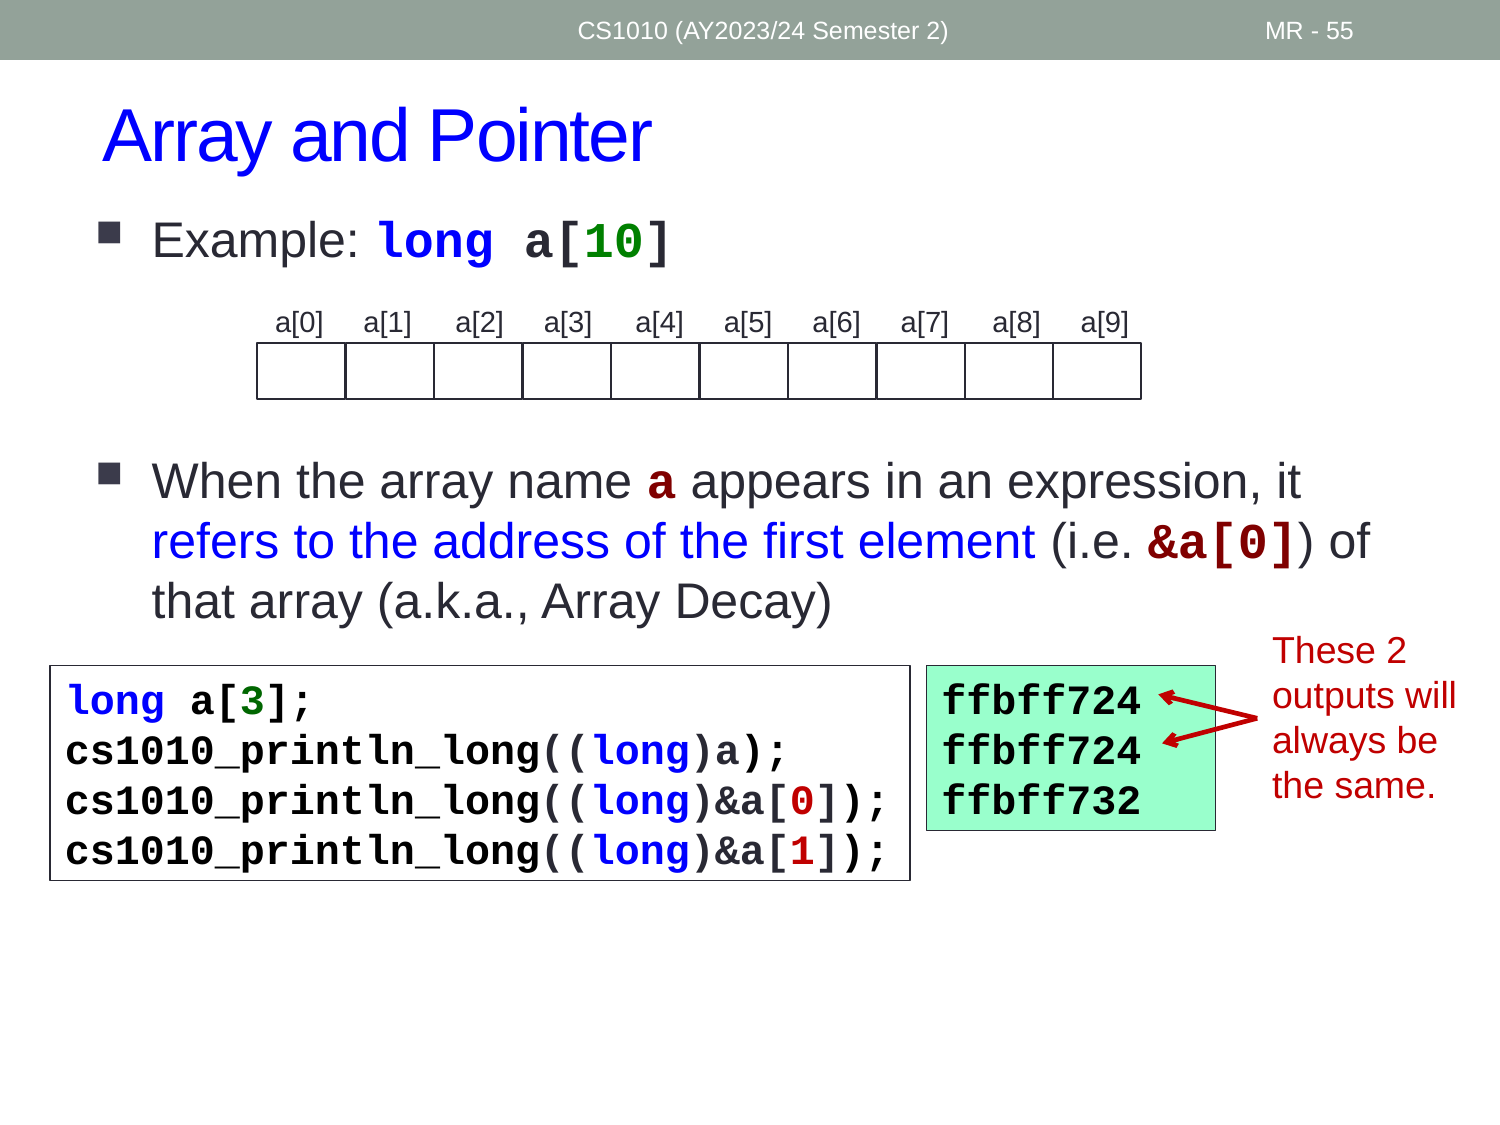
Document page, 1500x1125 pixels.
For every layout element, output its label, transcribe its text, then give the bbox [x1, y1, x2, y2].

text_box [256, 295, 1146, 400]
text_box When the array name a appears in an expression, it refers to the address of the first element (i.e. &a[0]) of that array (a.k.a., Array Decay) [80, 441, 1414, 641]
footer CS1010 (AY2023/24 Semester 2) [562, 3, 1238, 57]
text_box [1157, 618, 1475, 816]
text_box long a[3]; cs1010_println_long((long)a); cs1010_println_long((long)&a[0]); cs1010_println_long((long)&a[1]); [48, 663, 912, 882]
title Array and Pointer [87, 62, 1463, 200]
text_box ffbff724 ffbff724 ffbff732 [924, 663, 1218, 833]
slide_number MR - 55 [1250, 3, 1425, 57]
text_box Example: long a[10] [80, 199, 1414, 310]
